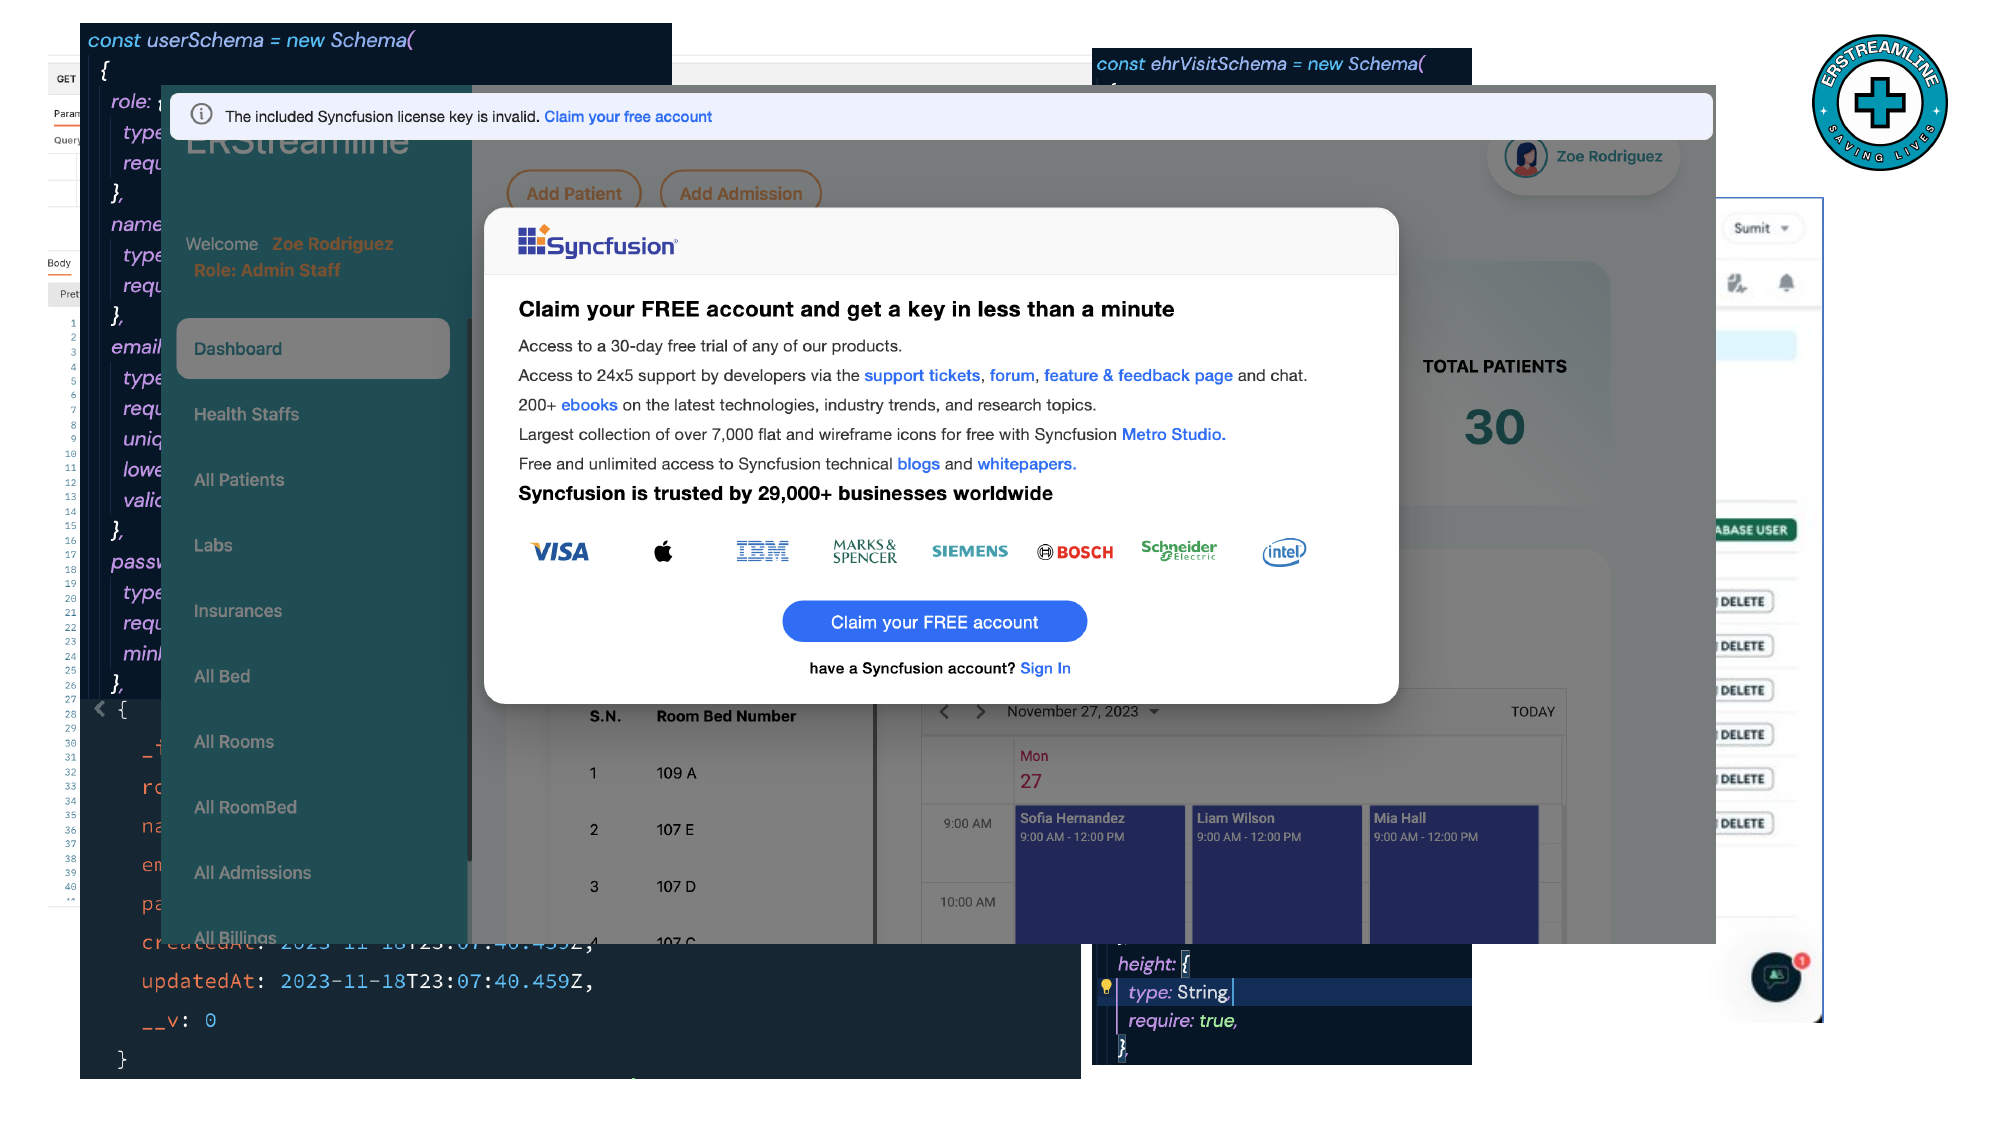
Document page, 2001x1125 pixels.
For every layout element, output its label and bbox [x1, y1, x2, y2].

picture [48, 23, 1822, 1079]
picture [1795, 17, 1965, 188]
